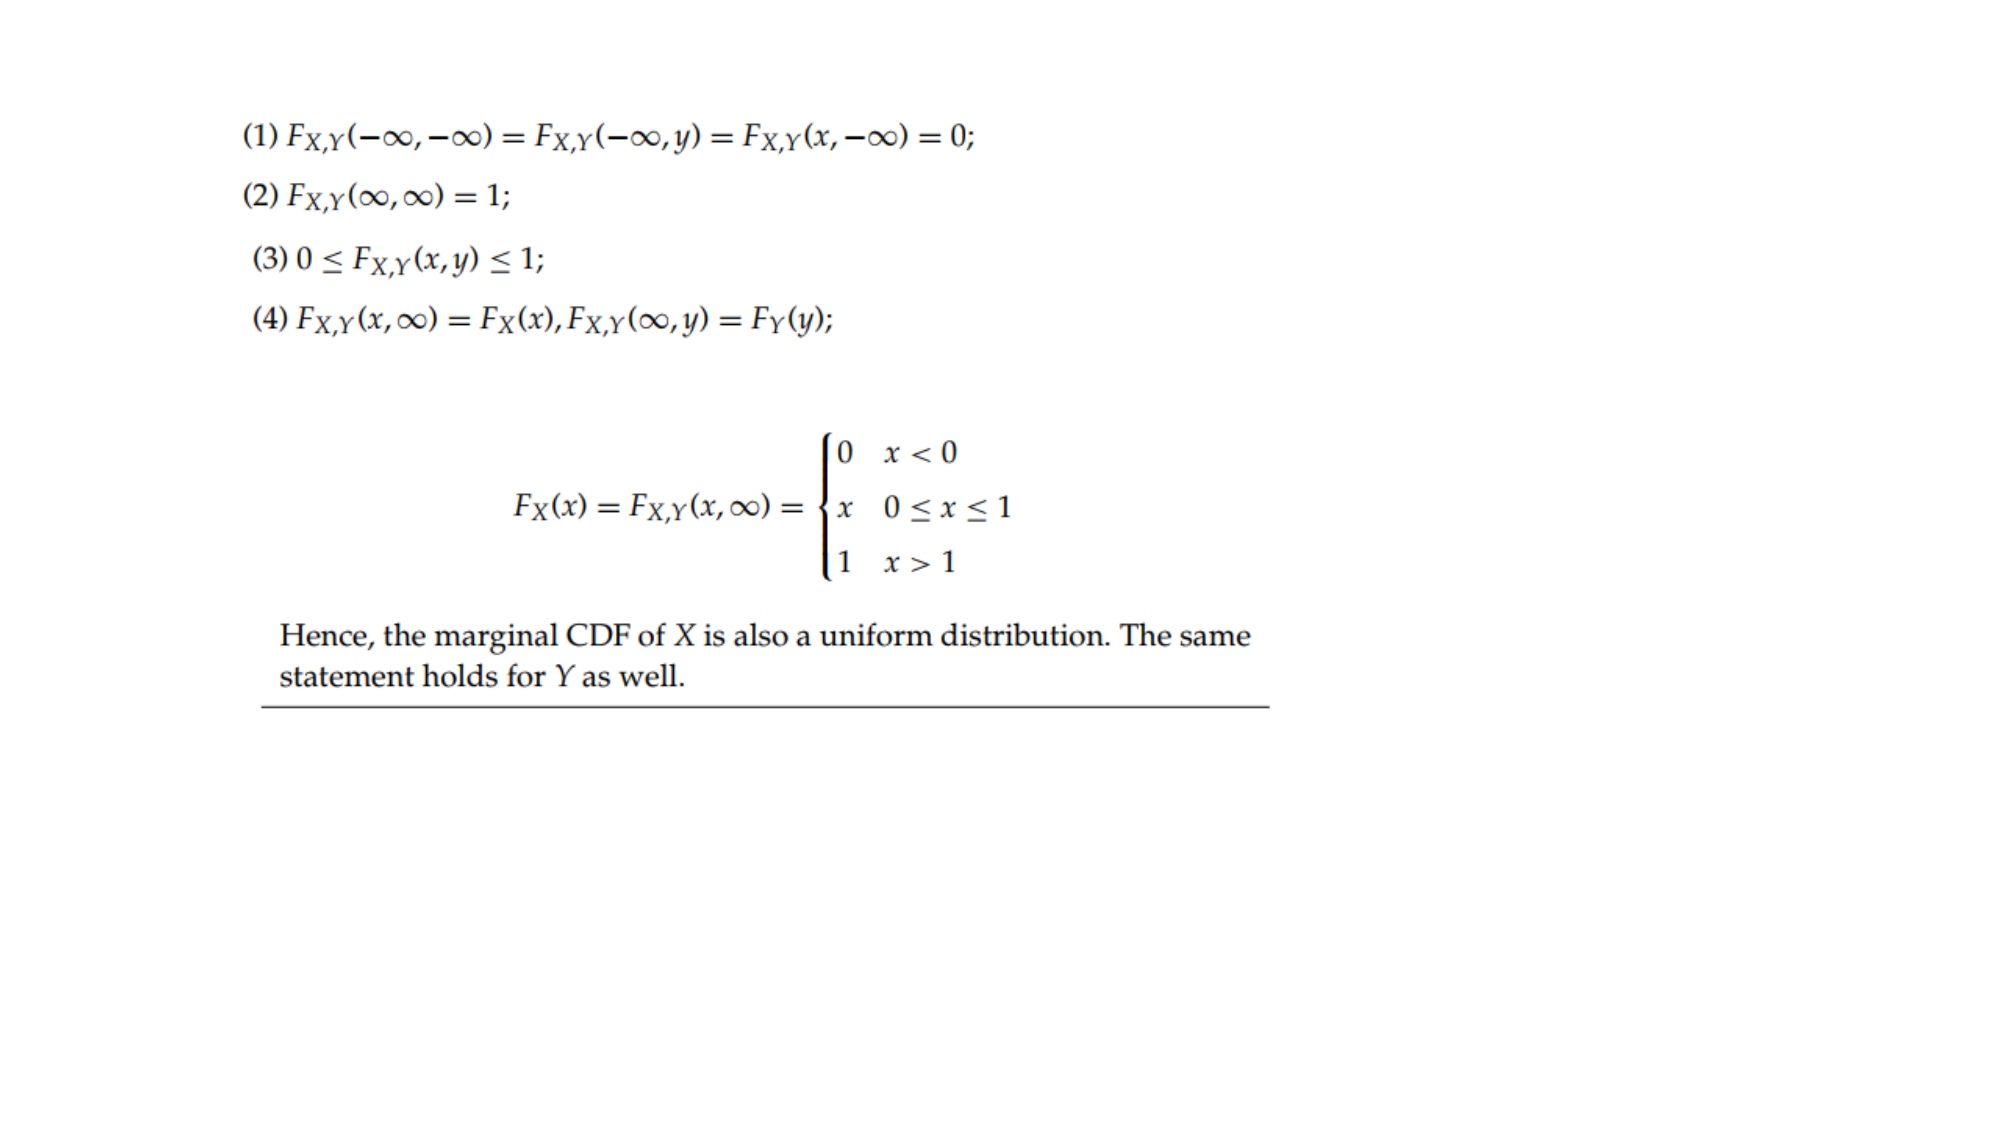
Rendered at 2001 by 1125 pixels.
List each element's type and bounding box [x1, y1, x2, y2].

picture [254, 403, 1292, 710]
picture [226, 105, 1000, 354]
